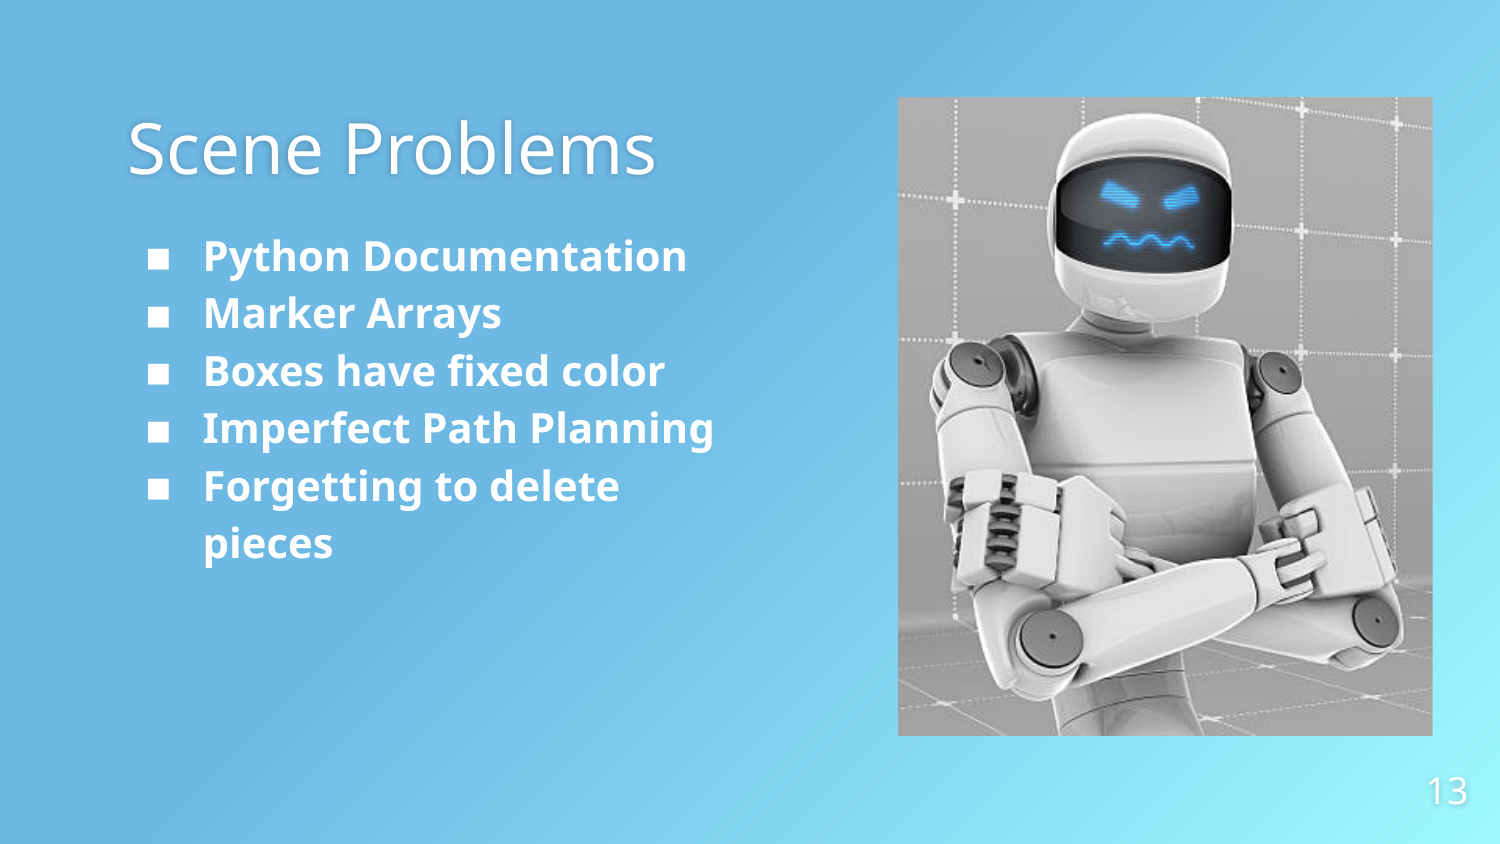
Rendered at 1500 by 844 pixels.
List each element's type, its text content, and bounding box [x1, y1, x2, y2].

picture [897, 97, 1433, 736]
title Scene Problems [127, 124, 892, 190]
slide_number ‹#› [1378, 761, 1469, 814]
list Python Documentation Marker Arrays Boxes have fixed color Imperfect Path Planning Forgetting to delete pieces [127, 222, 759, 689]
